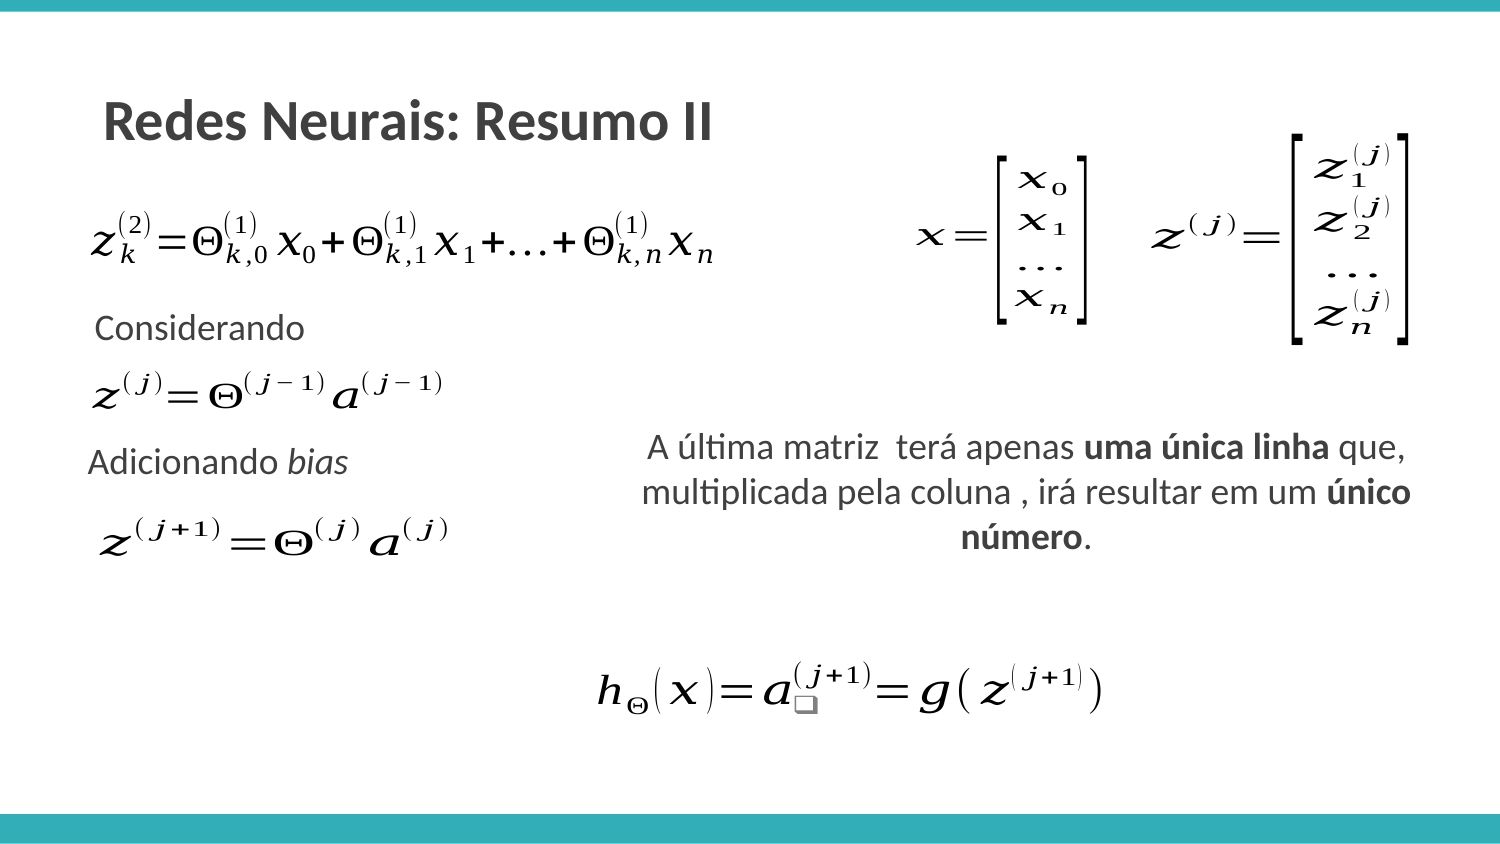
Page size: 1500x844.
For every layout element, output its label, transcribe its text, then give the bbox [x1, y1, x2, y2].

text_box Redes Neurais: Resumo II [88, 67, 1329, 167]
